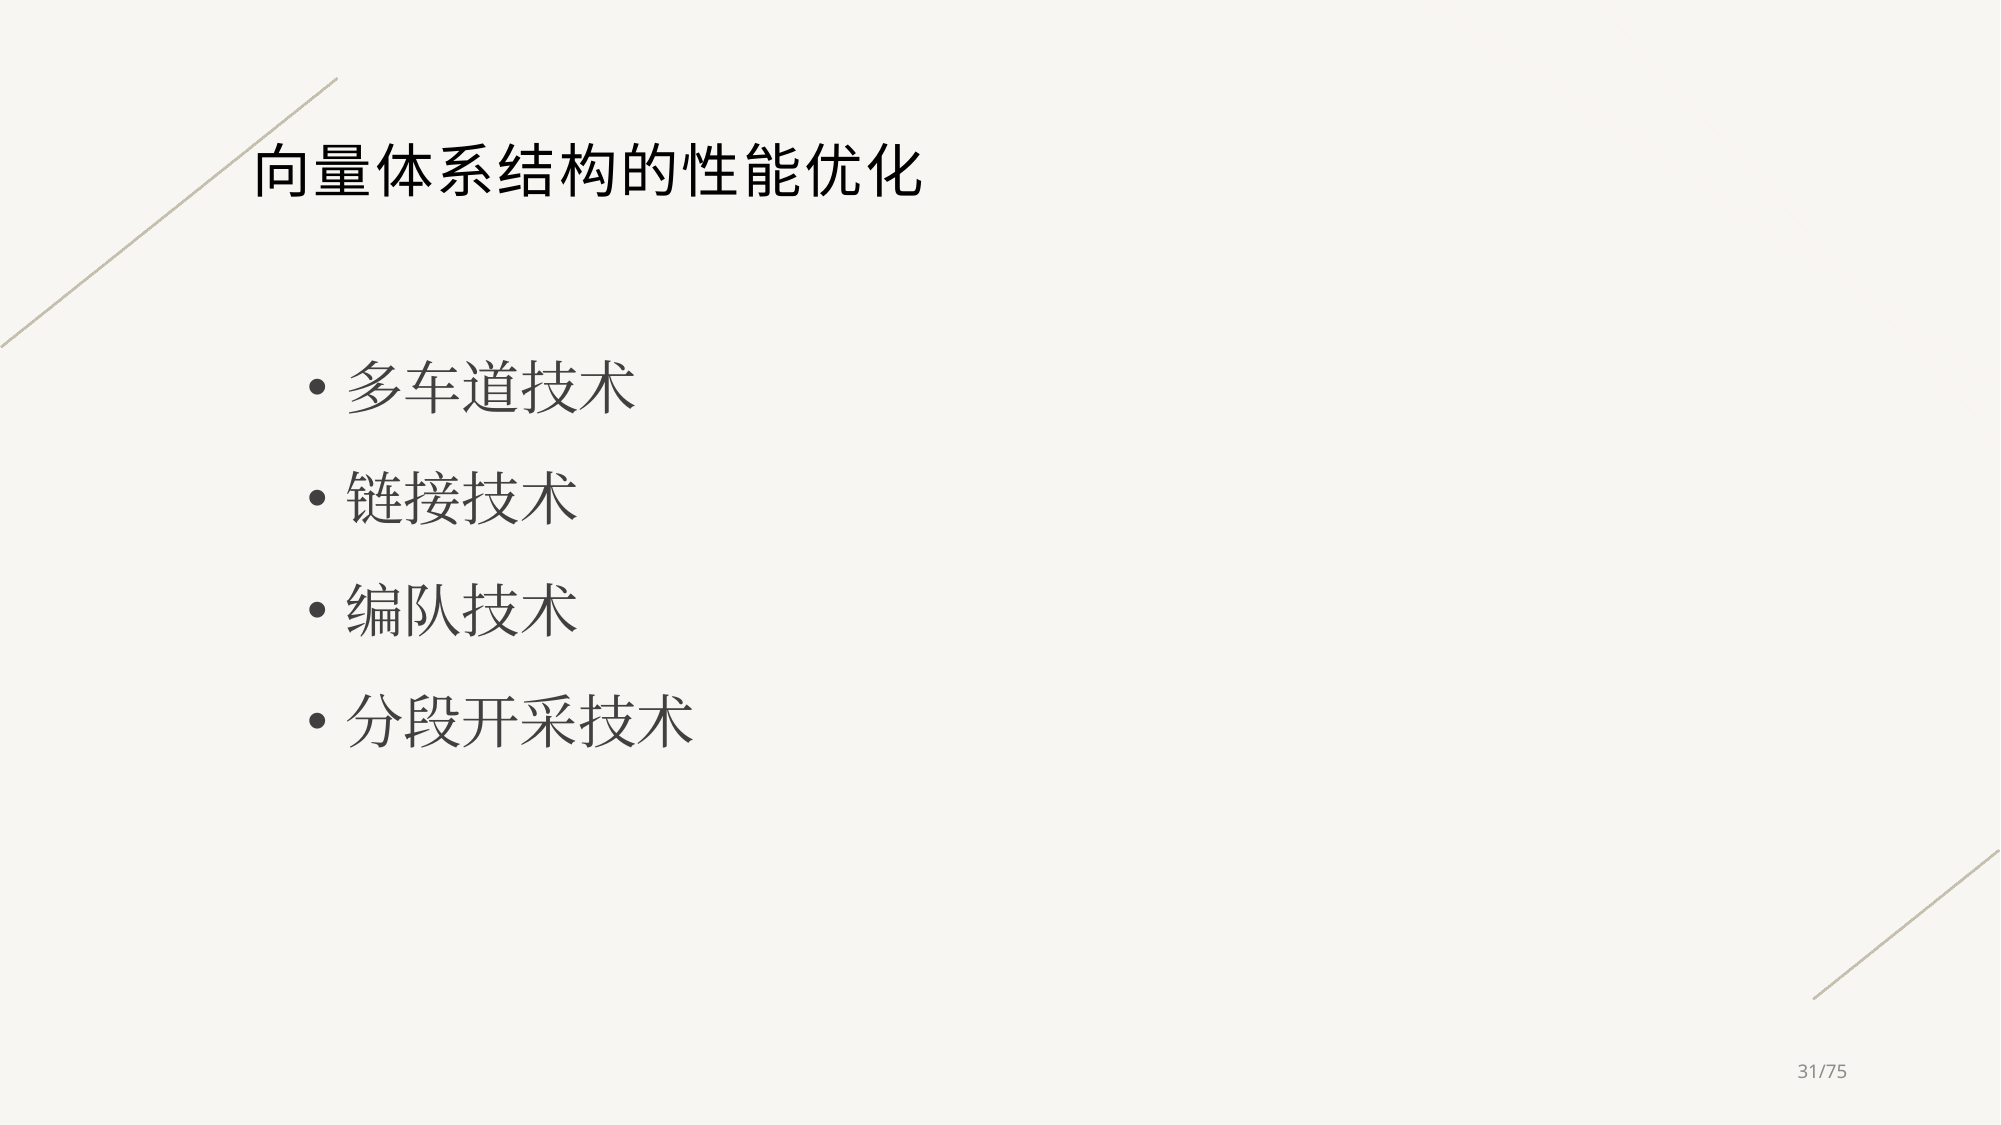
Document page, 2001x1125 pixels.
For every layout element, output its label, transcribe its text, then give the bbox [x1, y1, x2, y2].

list 多车道技术 链接技术 编队技术 分段开采技术 [292, 343, 1663, 979]
title 向量体系结构的性能优化 [237, 98, 1763, 250]
picture [0, 77, 338, 348]
picture [1812, 849, 2000, 1000]
slide_number 31/75 [1412, 1042, 1863, 1103]
